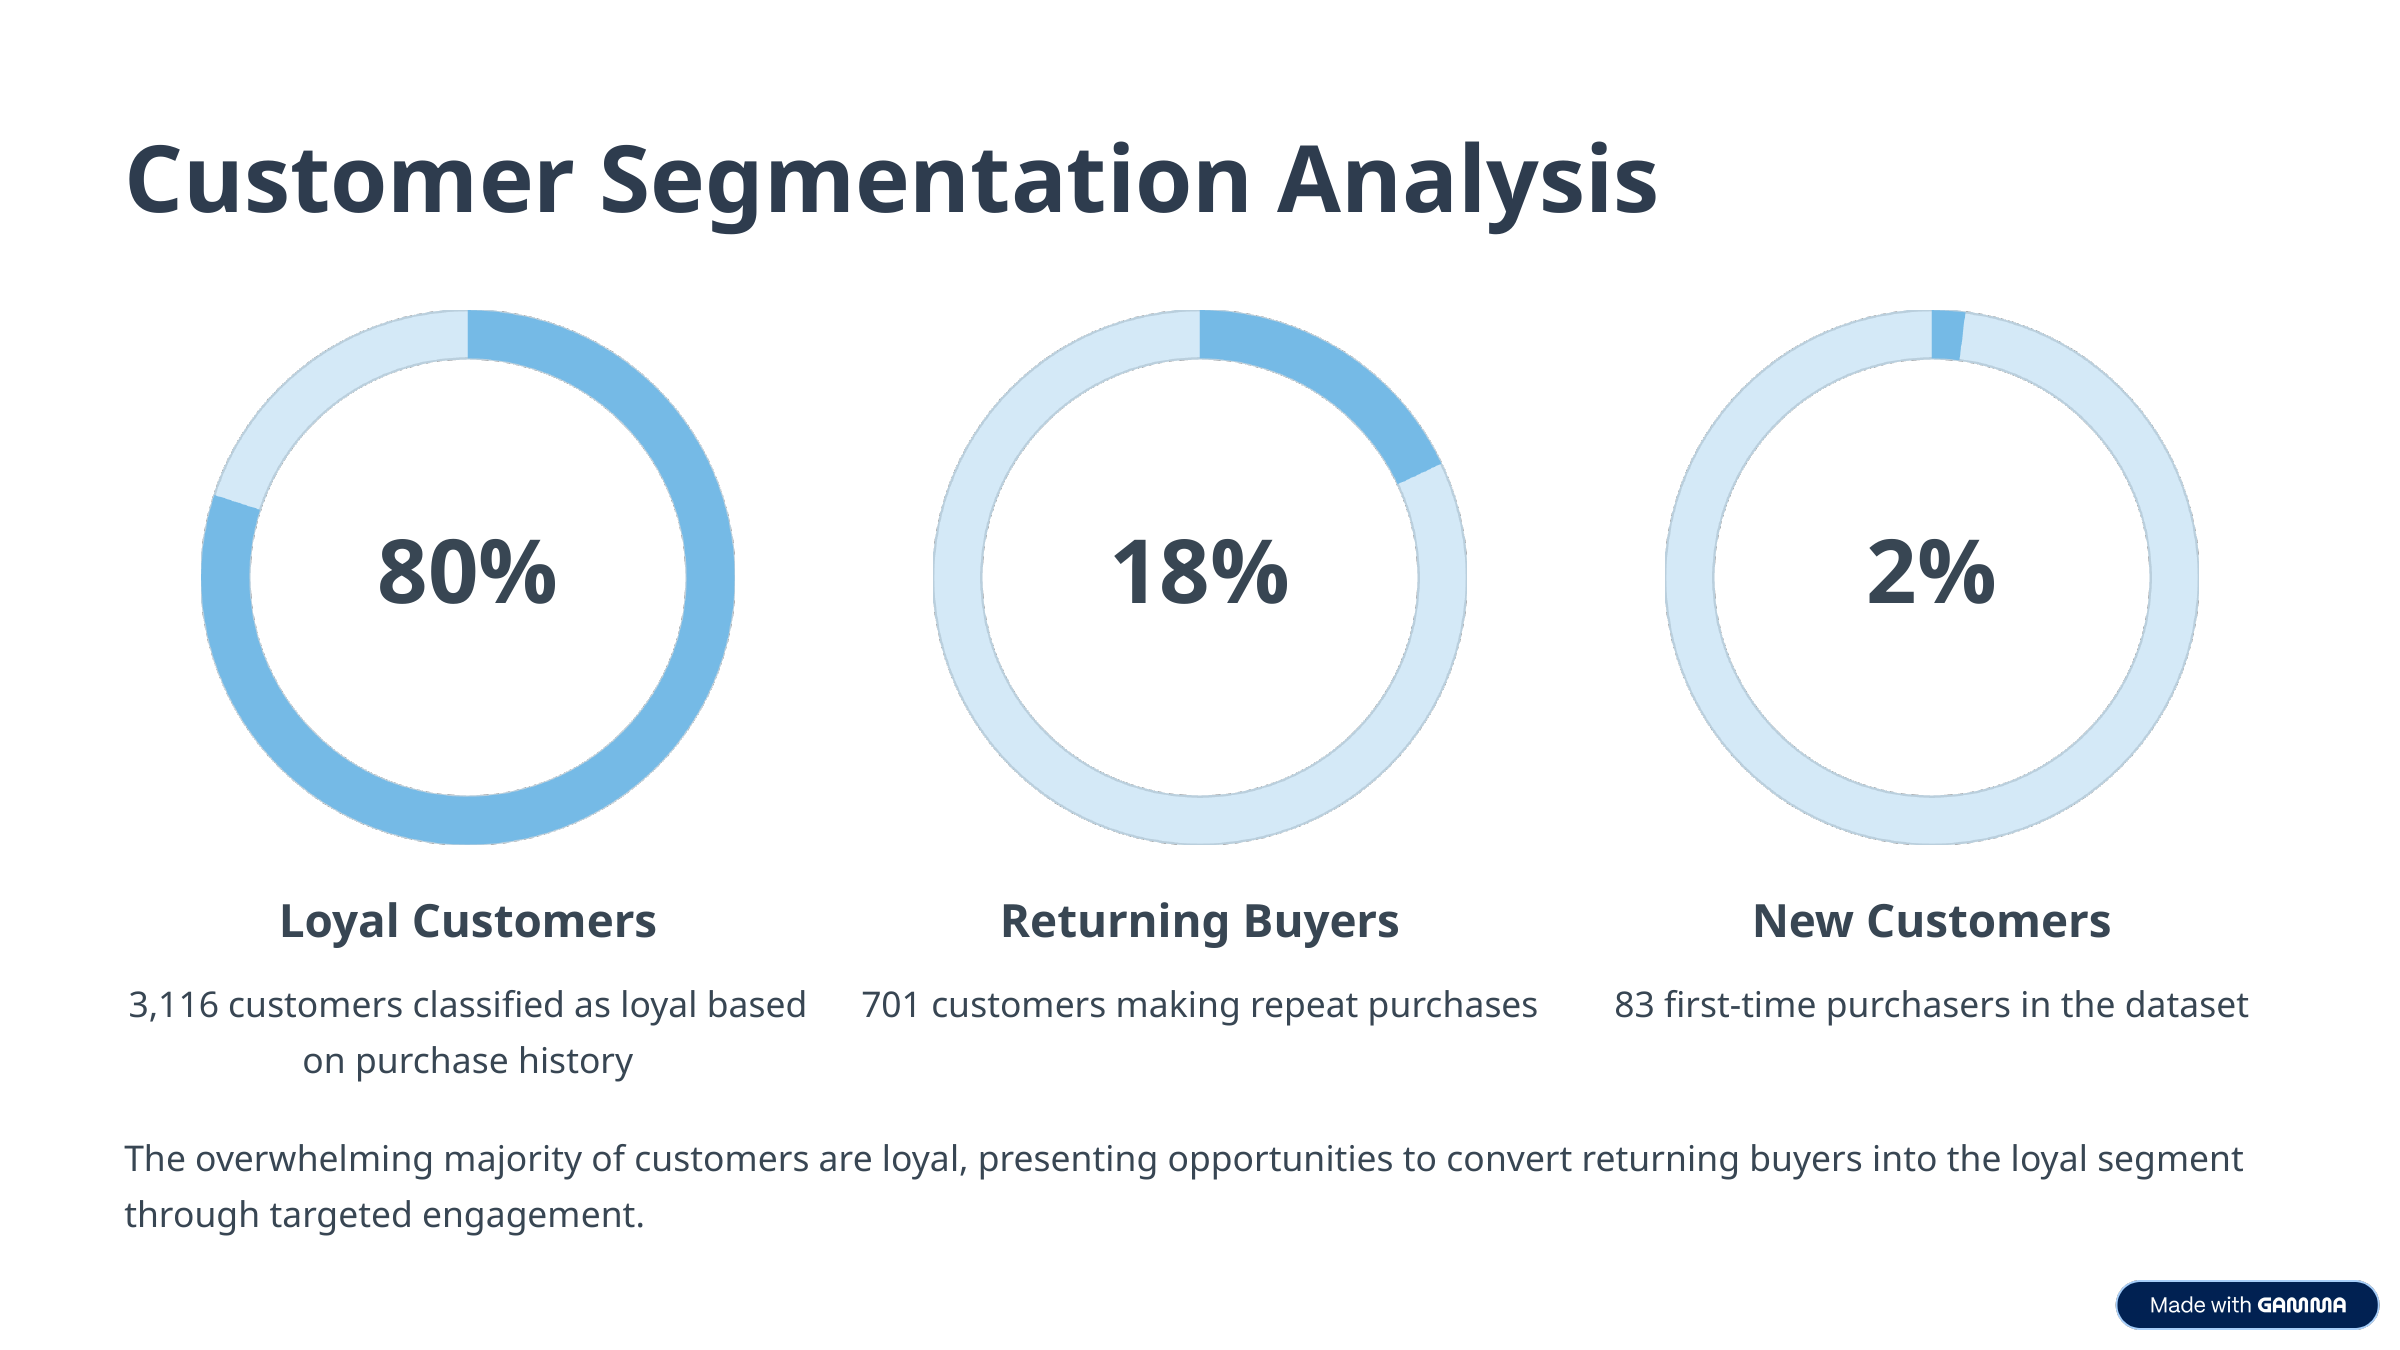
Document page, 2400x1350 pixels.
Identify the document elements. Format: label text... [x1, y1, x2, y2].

picture [1665, 310, 2199, 845]
picture [201, 310, 735, 845]
text_box Returning Buyers [966, 888, 1434, 947]
text_box 83 first-time purchasers in the dataset [1588, 968, 2276, 1026]
picture [933, 310, 1467, 845]
text_box New Customers [1698, 888, 2166, 947]
text_box 3,116 customers classified as loyal based on purchase history [124, 968, 812, 1082]
text_box Customer Segmentation Analysis [124, 114, 1501, 232]
text_box Loyal Customers [234, 888, 702, 947]
text_box 701 customers making repeat purchases [856, 968, 1544, 1082]
picture [2106, 1271, 2389, 1339]
text_box The overwhelming majority of customers are loyal, presenting opportunities to convert returning buyers into the loyal segment through targeted engagement. [124, 1121, 2276, 1236]
